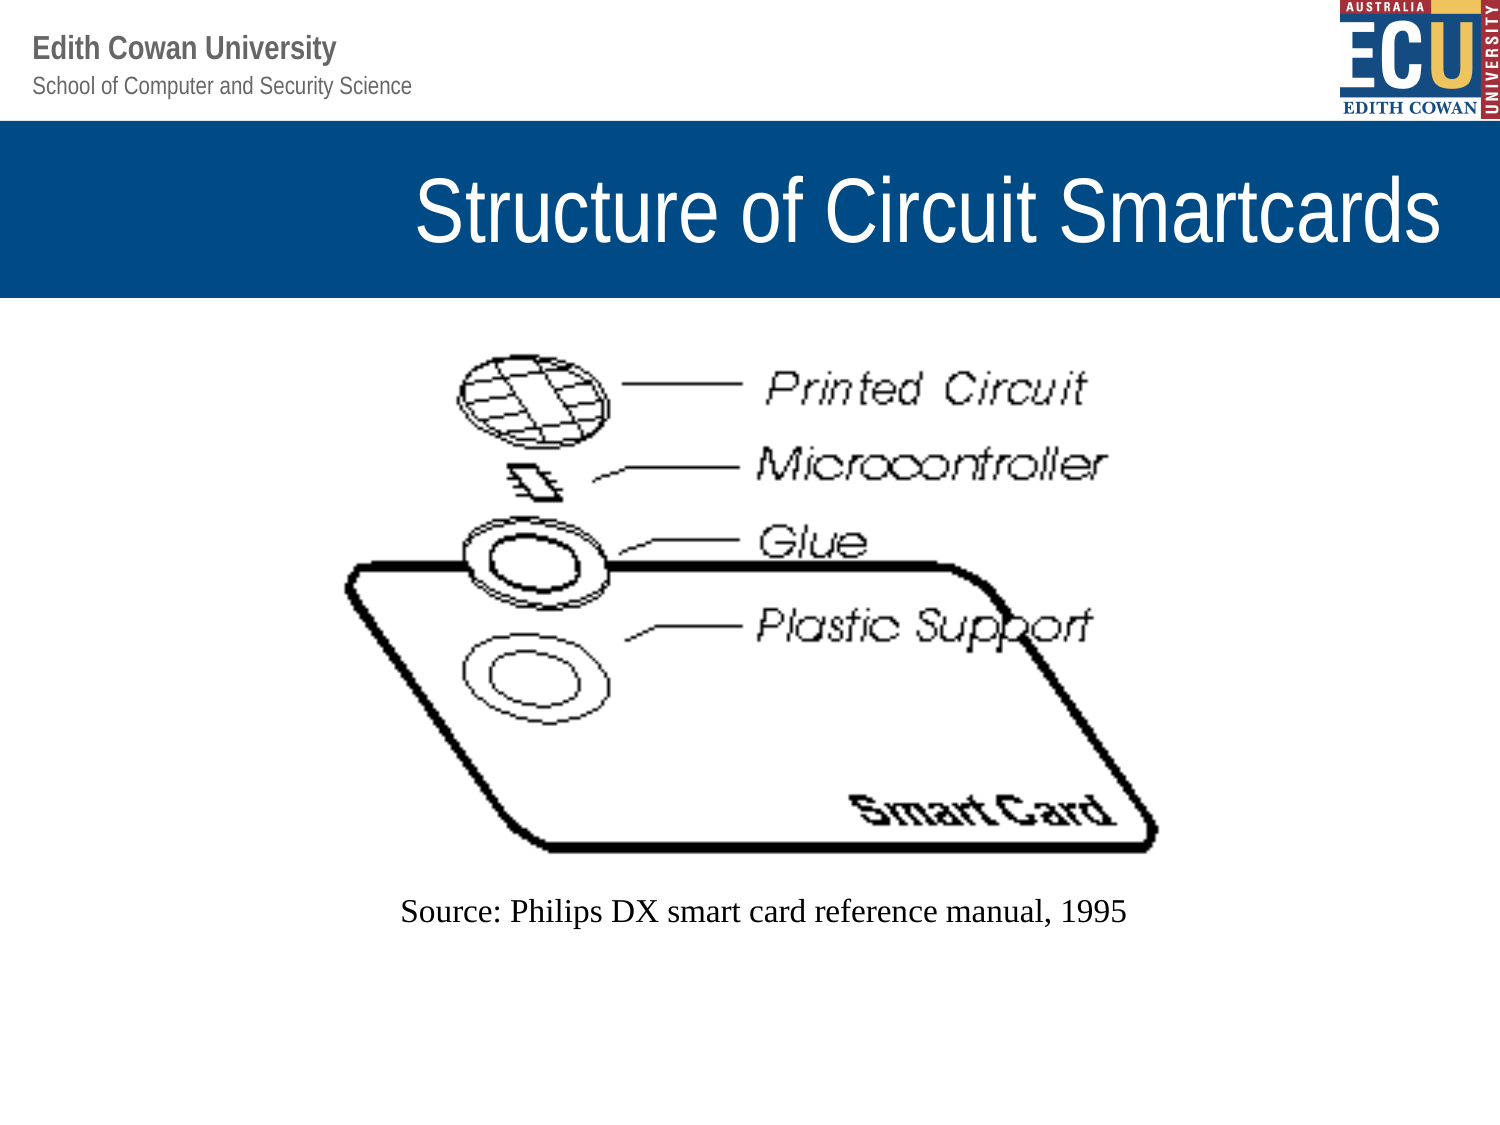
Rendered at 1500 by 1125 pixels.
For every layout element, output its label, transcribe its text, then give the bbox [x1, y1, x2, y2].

title Structure of Circuit Smartcards [40, 123, 1460, 289]
picture [1340, 0, 1500, 119]
text_box Source: Philips DX smart card reference manual, 1995 [385, 890, 1144, 937]
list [331, 335, 1181, 882]
